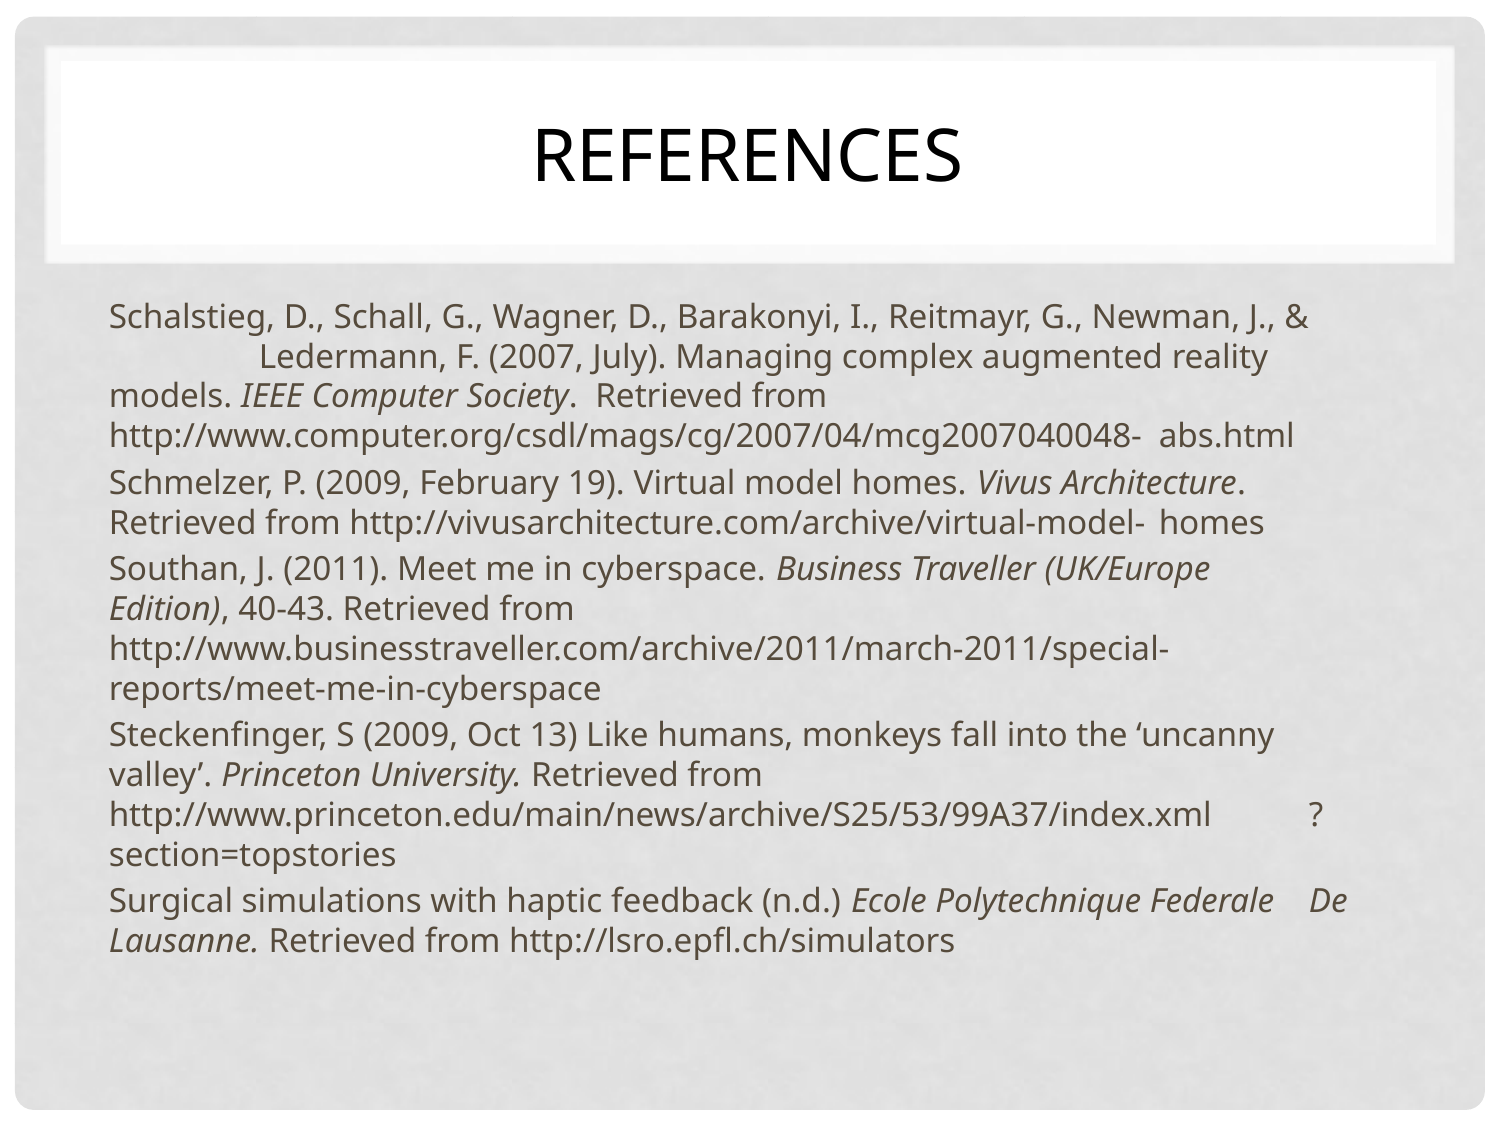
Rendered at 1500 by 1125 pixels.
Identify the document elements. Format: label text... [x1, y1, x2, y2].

title References [69, 66, 1425, 238]
list Schalstieg, D., Schall, G., Wagner, D., Barakonyi, I., Reitmayr, G., Newman, J., & Ledermann, F. (2007, July). Managing complex augmented reality models. IEEE Computer Society. Retrieved from http://www.computer.org/csdl/mags/cg/2007/04/mcg2007040048- abs.html Schmelzer, P. (2009, February 19). Virtual model homes. Vivus Architecture. Retrieved from http://vivusarchitecture.com/archive/virtual-model- homes Southan, J. (2011). Meet me in cyberspace. Business Traveller (UK/Europe Edition), 40-43. Retrieved from http://www.businesstraveller.com/archive/2011/march-2011/special- reports/meet-me-in-cyberspace Steckenfinger, S (2009, Oct 13) Like humans, monkeys fall into the ‘uncanny valley’. Princeton University. Retrieved from http://www.princeton.edu/main/news/archive/S25/53/99A37/index.xml ?section=topstories Surgical simulations with haptic feedback (n.d.) Ecole Polytechnique Federale De Lausanne. Retrieved from http://lsro.epfl.ch/simulators [75, 287, 1425, 1005]
